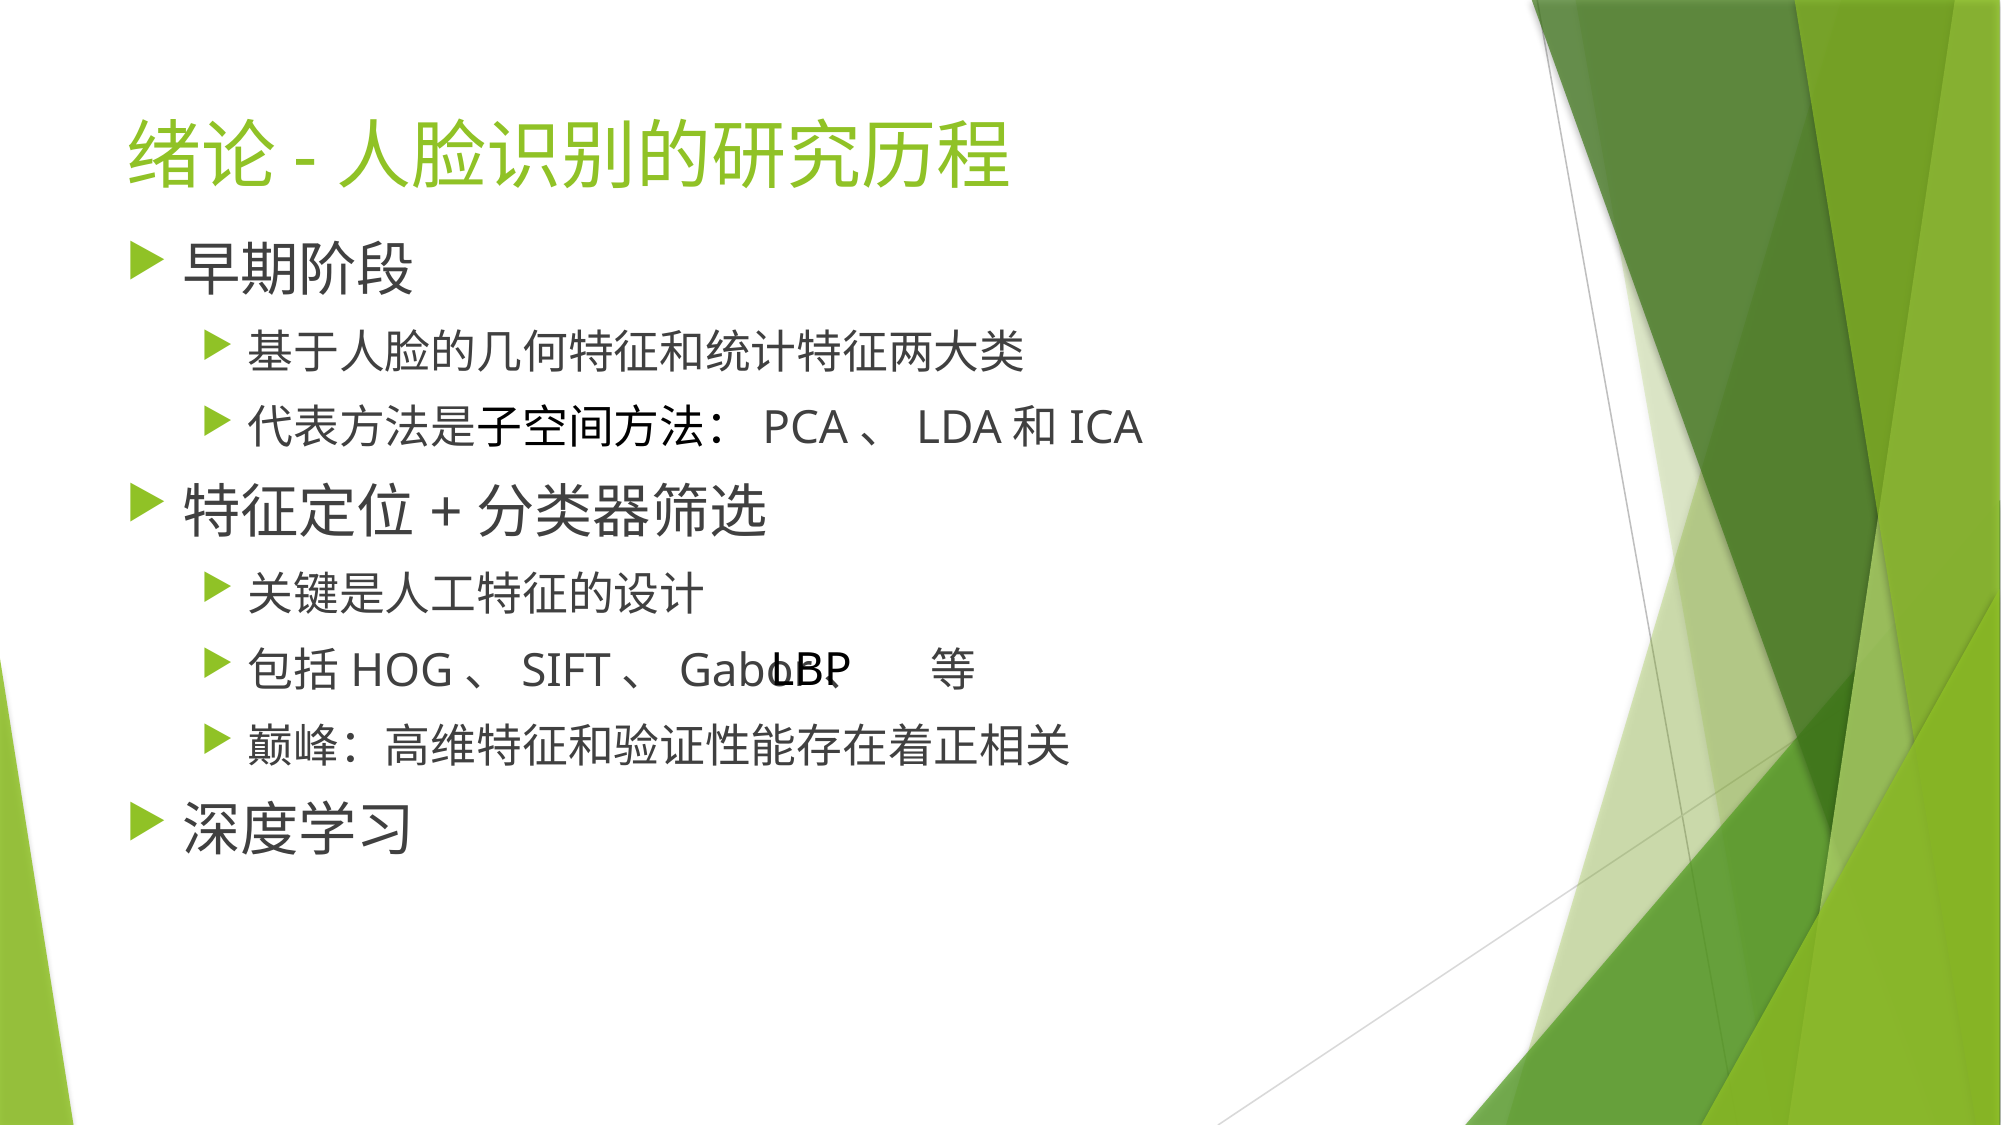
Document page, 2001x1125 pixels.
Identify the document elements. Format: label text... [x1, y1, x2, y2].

text_box LBP [755, 632, 877, 702]
title 绪论-人脸识别的研究历程 [111, 99, 1522, 224]
list 早期阶段 基于人脸的几何特征和统计特征两大类 代表方法是子空间方法：PCA、LDA和ICA 特征定位+分类器筛选 关键是人工特征的设计 包括HOG、SIFT、Gabor、 等 巅峰：高维特征和验证性能存在着正相关 深度学习 [111, 224, 1522, 992]
